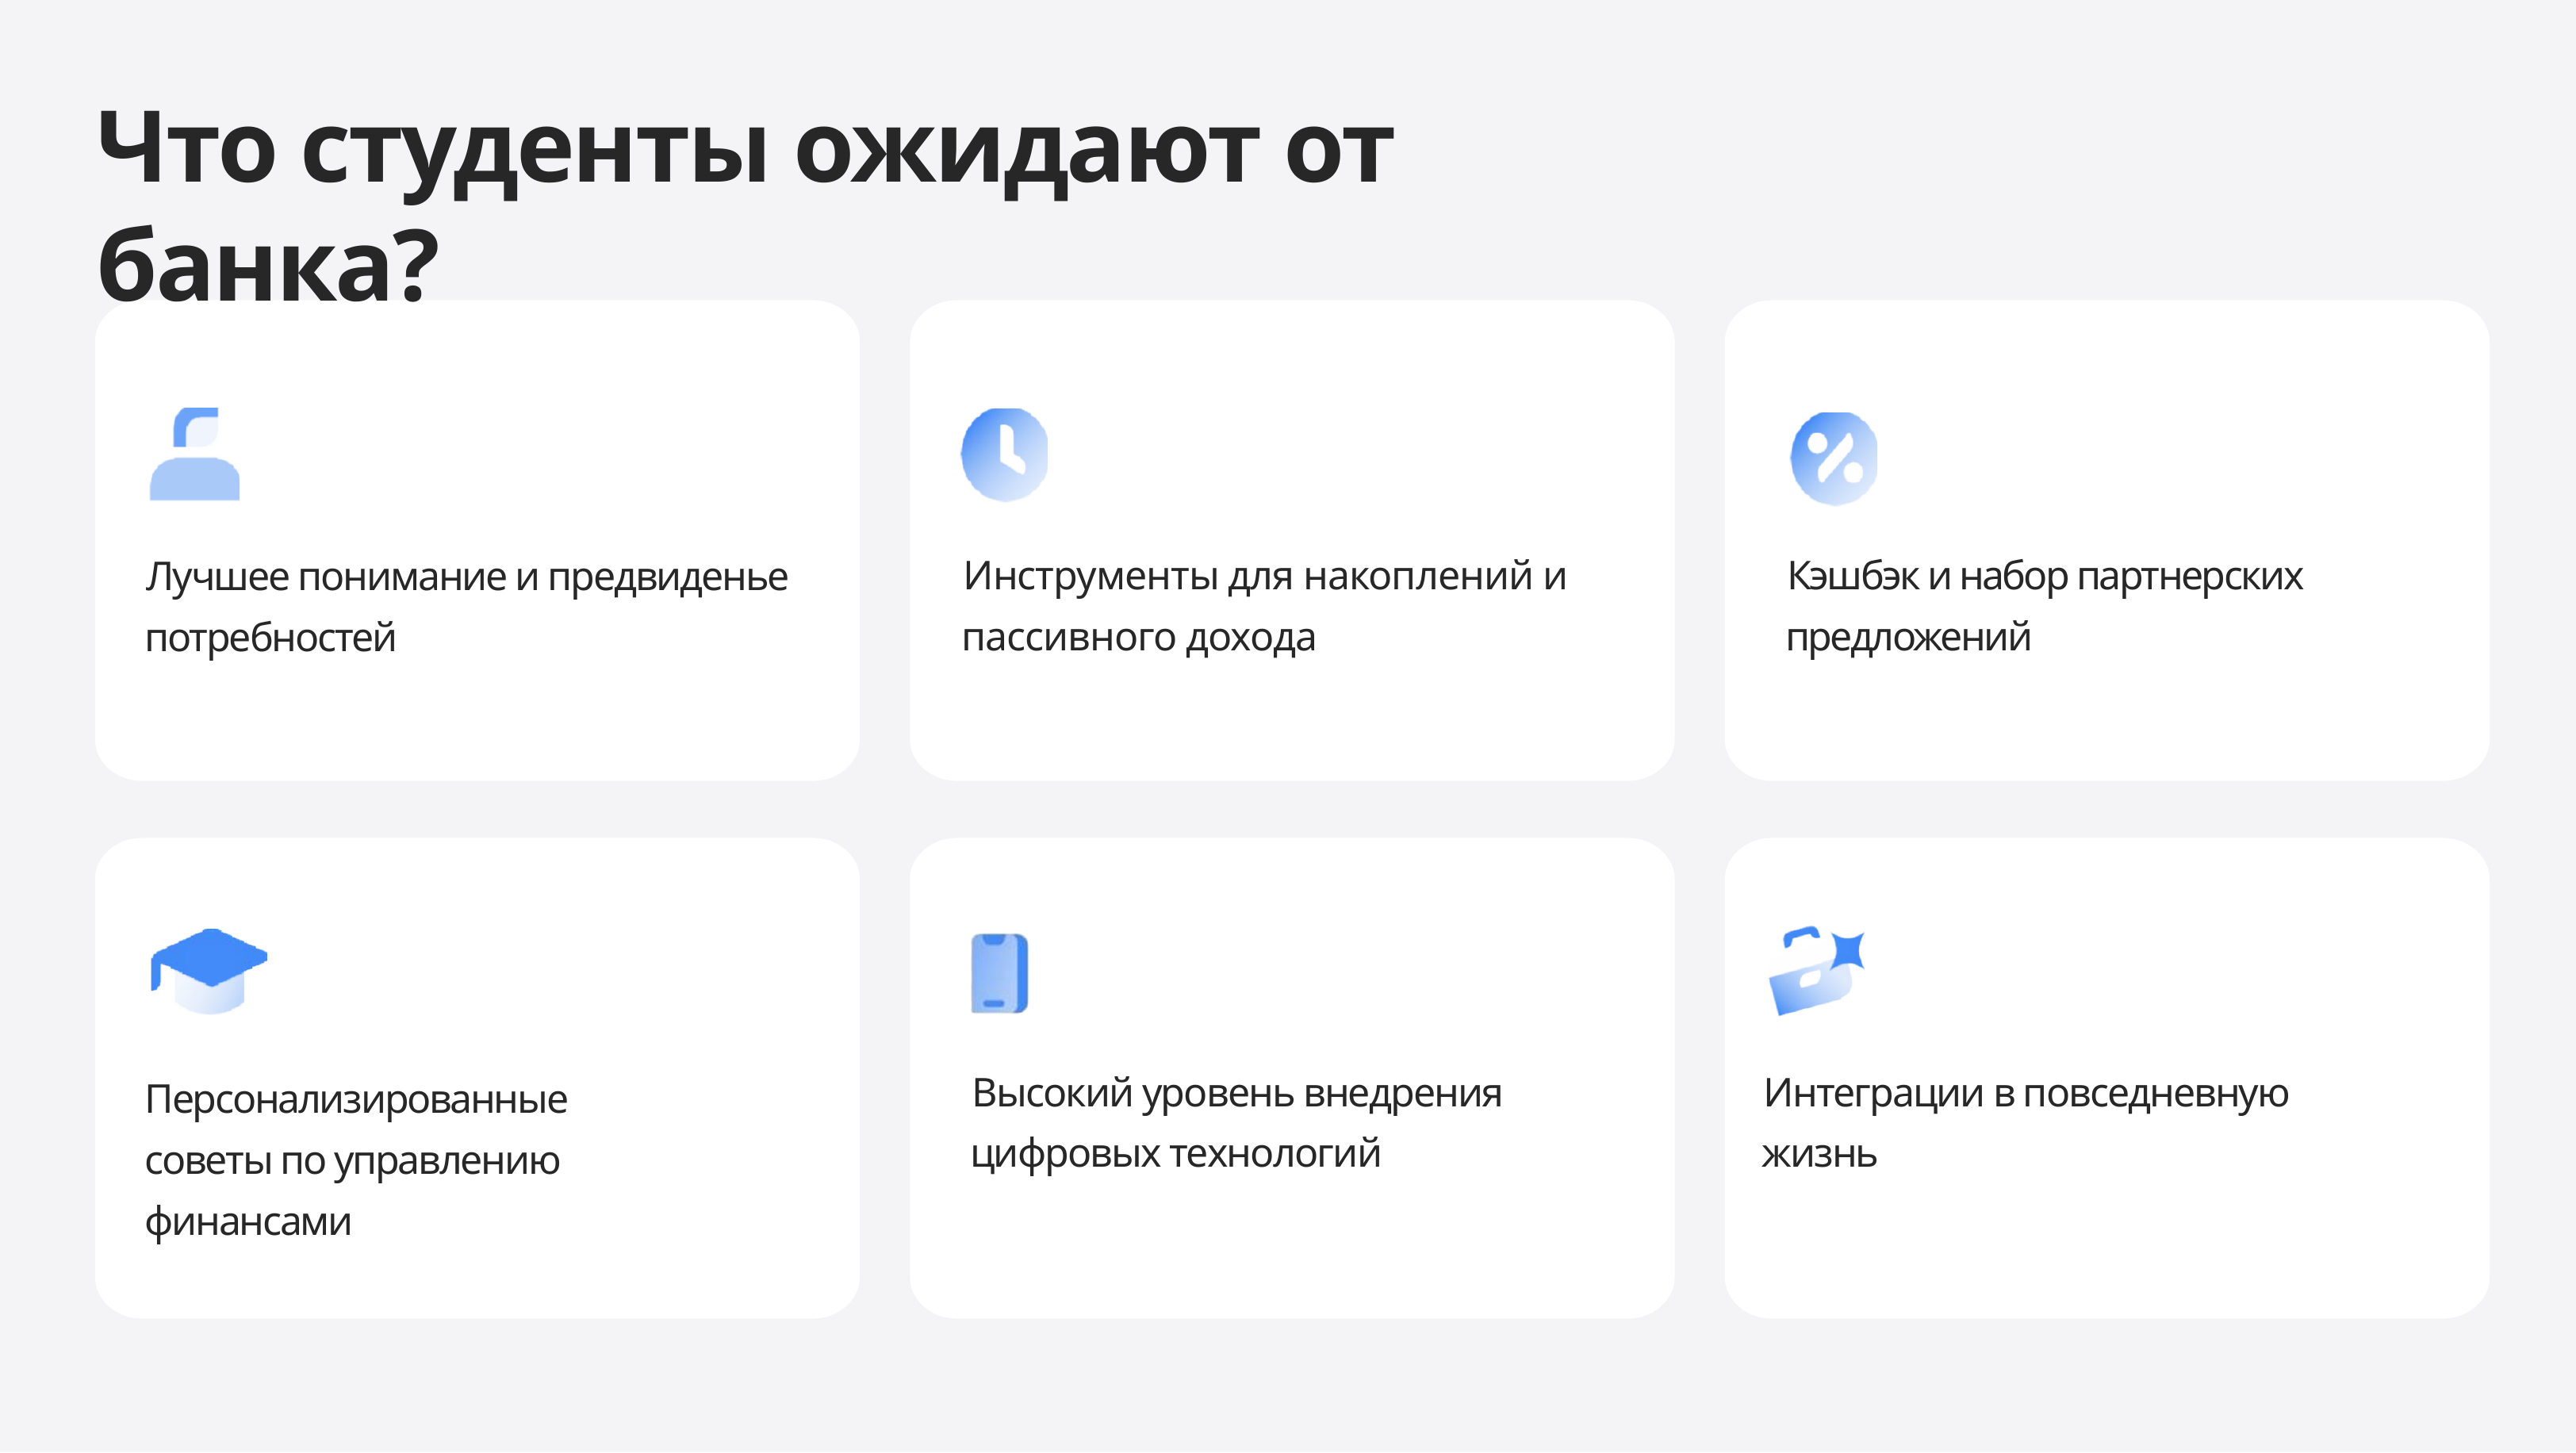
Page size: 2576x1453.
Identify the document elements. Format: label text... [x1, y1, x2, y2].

text_box [94, 326, 861, 781]
text_box Персонализированные советы по управлению финансами [143, 1058, 659, 1244]
text_box [94, 838, 861, 1319]
text_box Кэшбэк и набор партнерских предложений [1783, 535, 2382, 659]
text_box [910, 326, 1675, 781]
text_box [910, 838, 1675, 1319]
text_box [1724, 300, 2490, 781]
picture [956, 924, 1041, 1024]
text_box [1724, 838, 2490, 1319]
picture [1766, 926, 1865, 1018]
picture [150, 929, 267, 1016]
text_box Лучшее понимание и предвиденье потребностей [143, 535, 798, 660]
picture [960, 408, 1048, 504]
text_box Интеграции в повседневную жизнь [1760, 1052, 2403, 1175]
picture [148, 408, 240, 504]
text_box Высокий уровень внедрения цифровых технологий [968, 1052, 1524, 1175]
text_box Инструменты для накоплений и пассивного дохода [960, 535, 1598, 659]
title Что студенты ожидают от банка? [94, 81, 1742, 326]
picture [1789, 412, 1878, 508]
